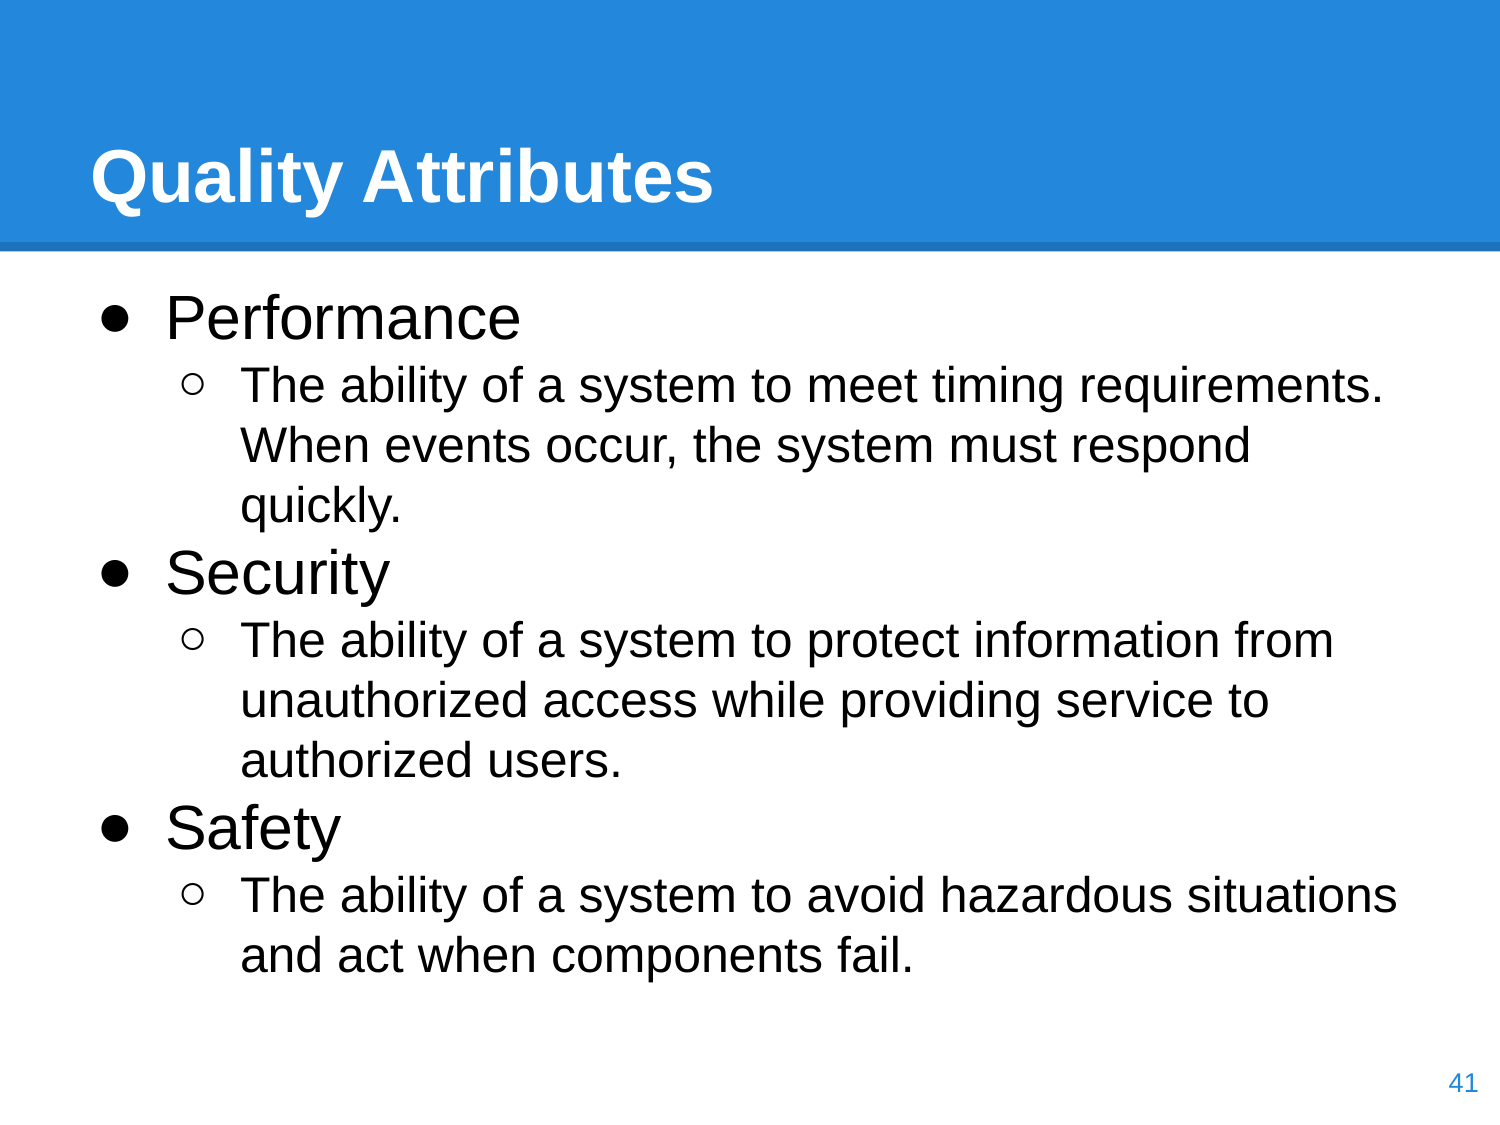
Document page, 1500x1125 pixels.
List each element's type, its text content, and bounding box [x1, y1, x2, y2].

title Quality Attributes [75, 45, 1425, 233]
list Performance The ability of a system to meet timing requirements. When events occur, the system must respond quickly. Security The ability of a system to protect information from unauthorized access while providing service to authorized users. Safety The ability of a system to avoid hazardous situations and act when components fail. [75, 262, 1425, 1078]
slide_number ‹#› [1403, 1038, 1494, 1125]
